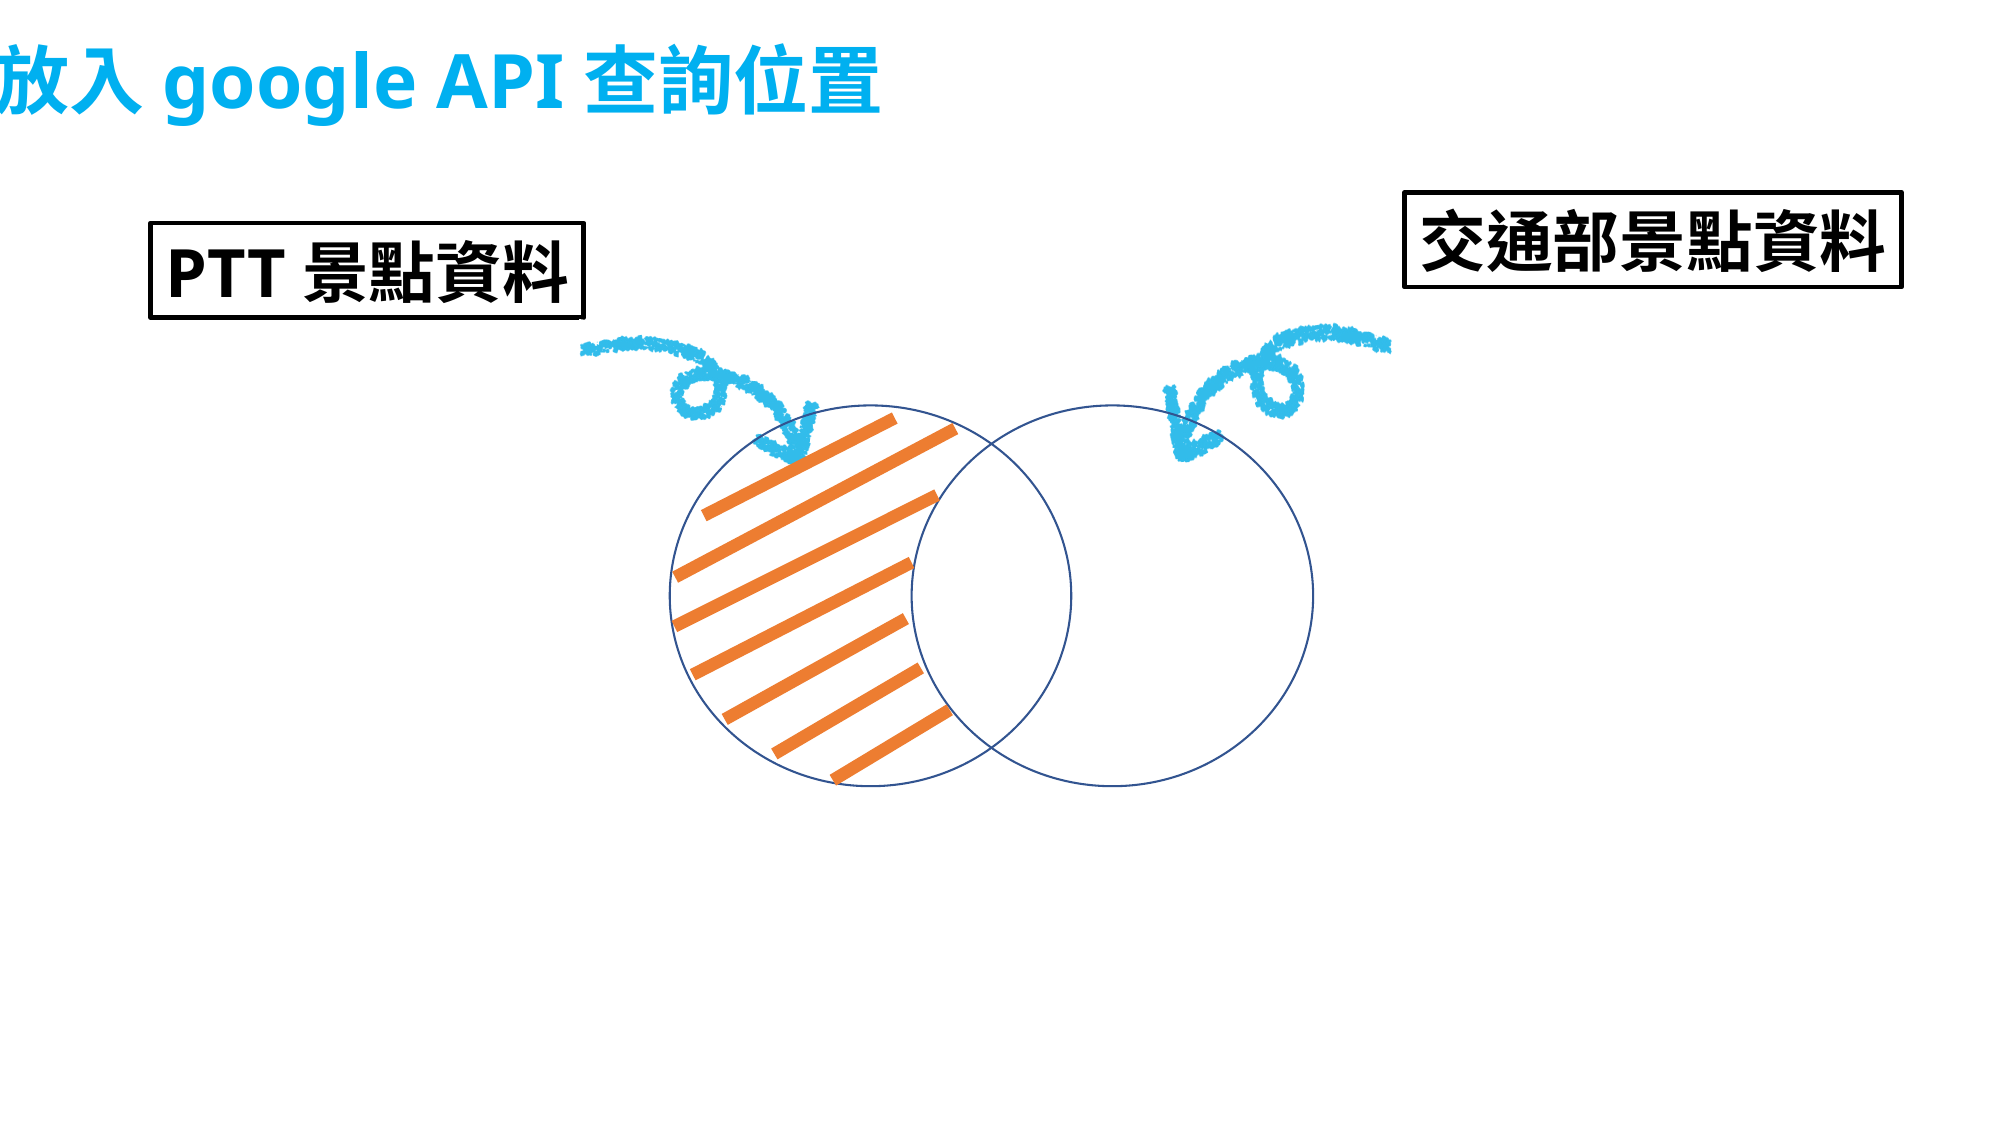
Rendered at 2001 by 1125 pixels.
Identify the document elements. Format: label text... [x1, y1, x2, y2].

picture [562, 266, 830, 520]
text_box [724, 618, 906, 720]
picture [1153, 267, 1403, 507]
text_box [832, 709, 950, 781]
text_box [674, 495, 938, 627]
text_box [675, 428, 956, 578]
text_box [992, 404, 1315, 788]
text_box [839, 781, 922, 788]
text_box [692, 562, 912, 675]
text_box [703, 418, 895, 428]
text_box 放入google API查詢位置 [0, 25, 921, 131]
text_box [668, 552, 835, 785]
text_box 交通部景點資料 [1404, 192, 1902, 287]
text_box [774, 667, 921, 754]
text_box [795, 404, 1073, 772]
text_box PTT景點資料 [150, 223, 584, 318]
